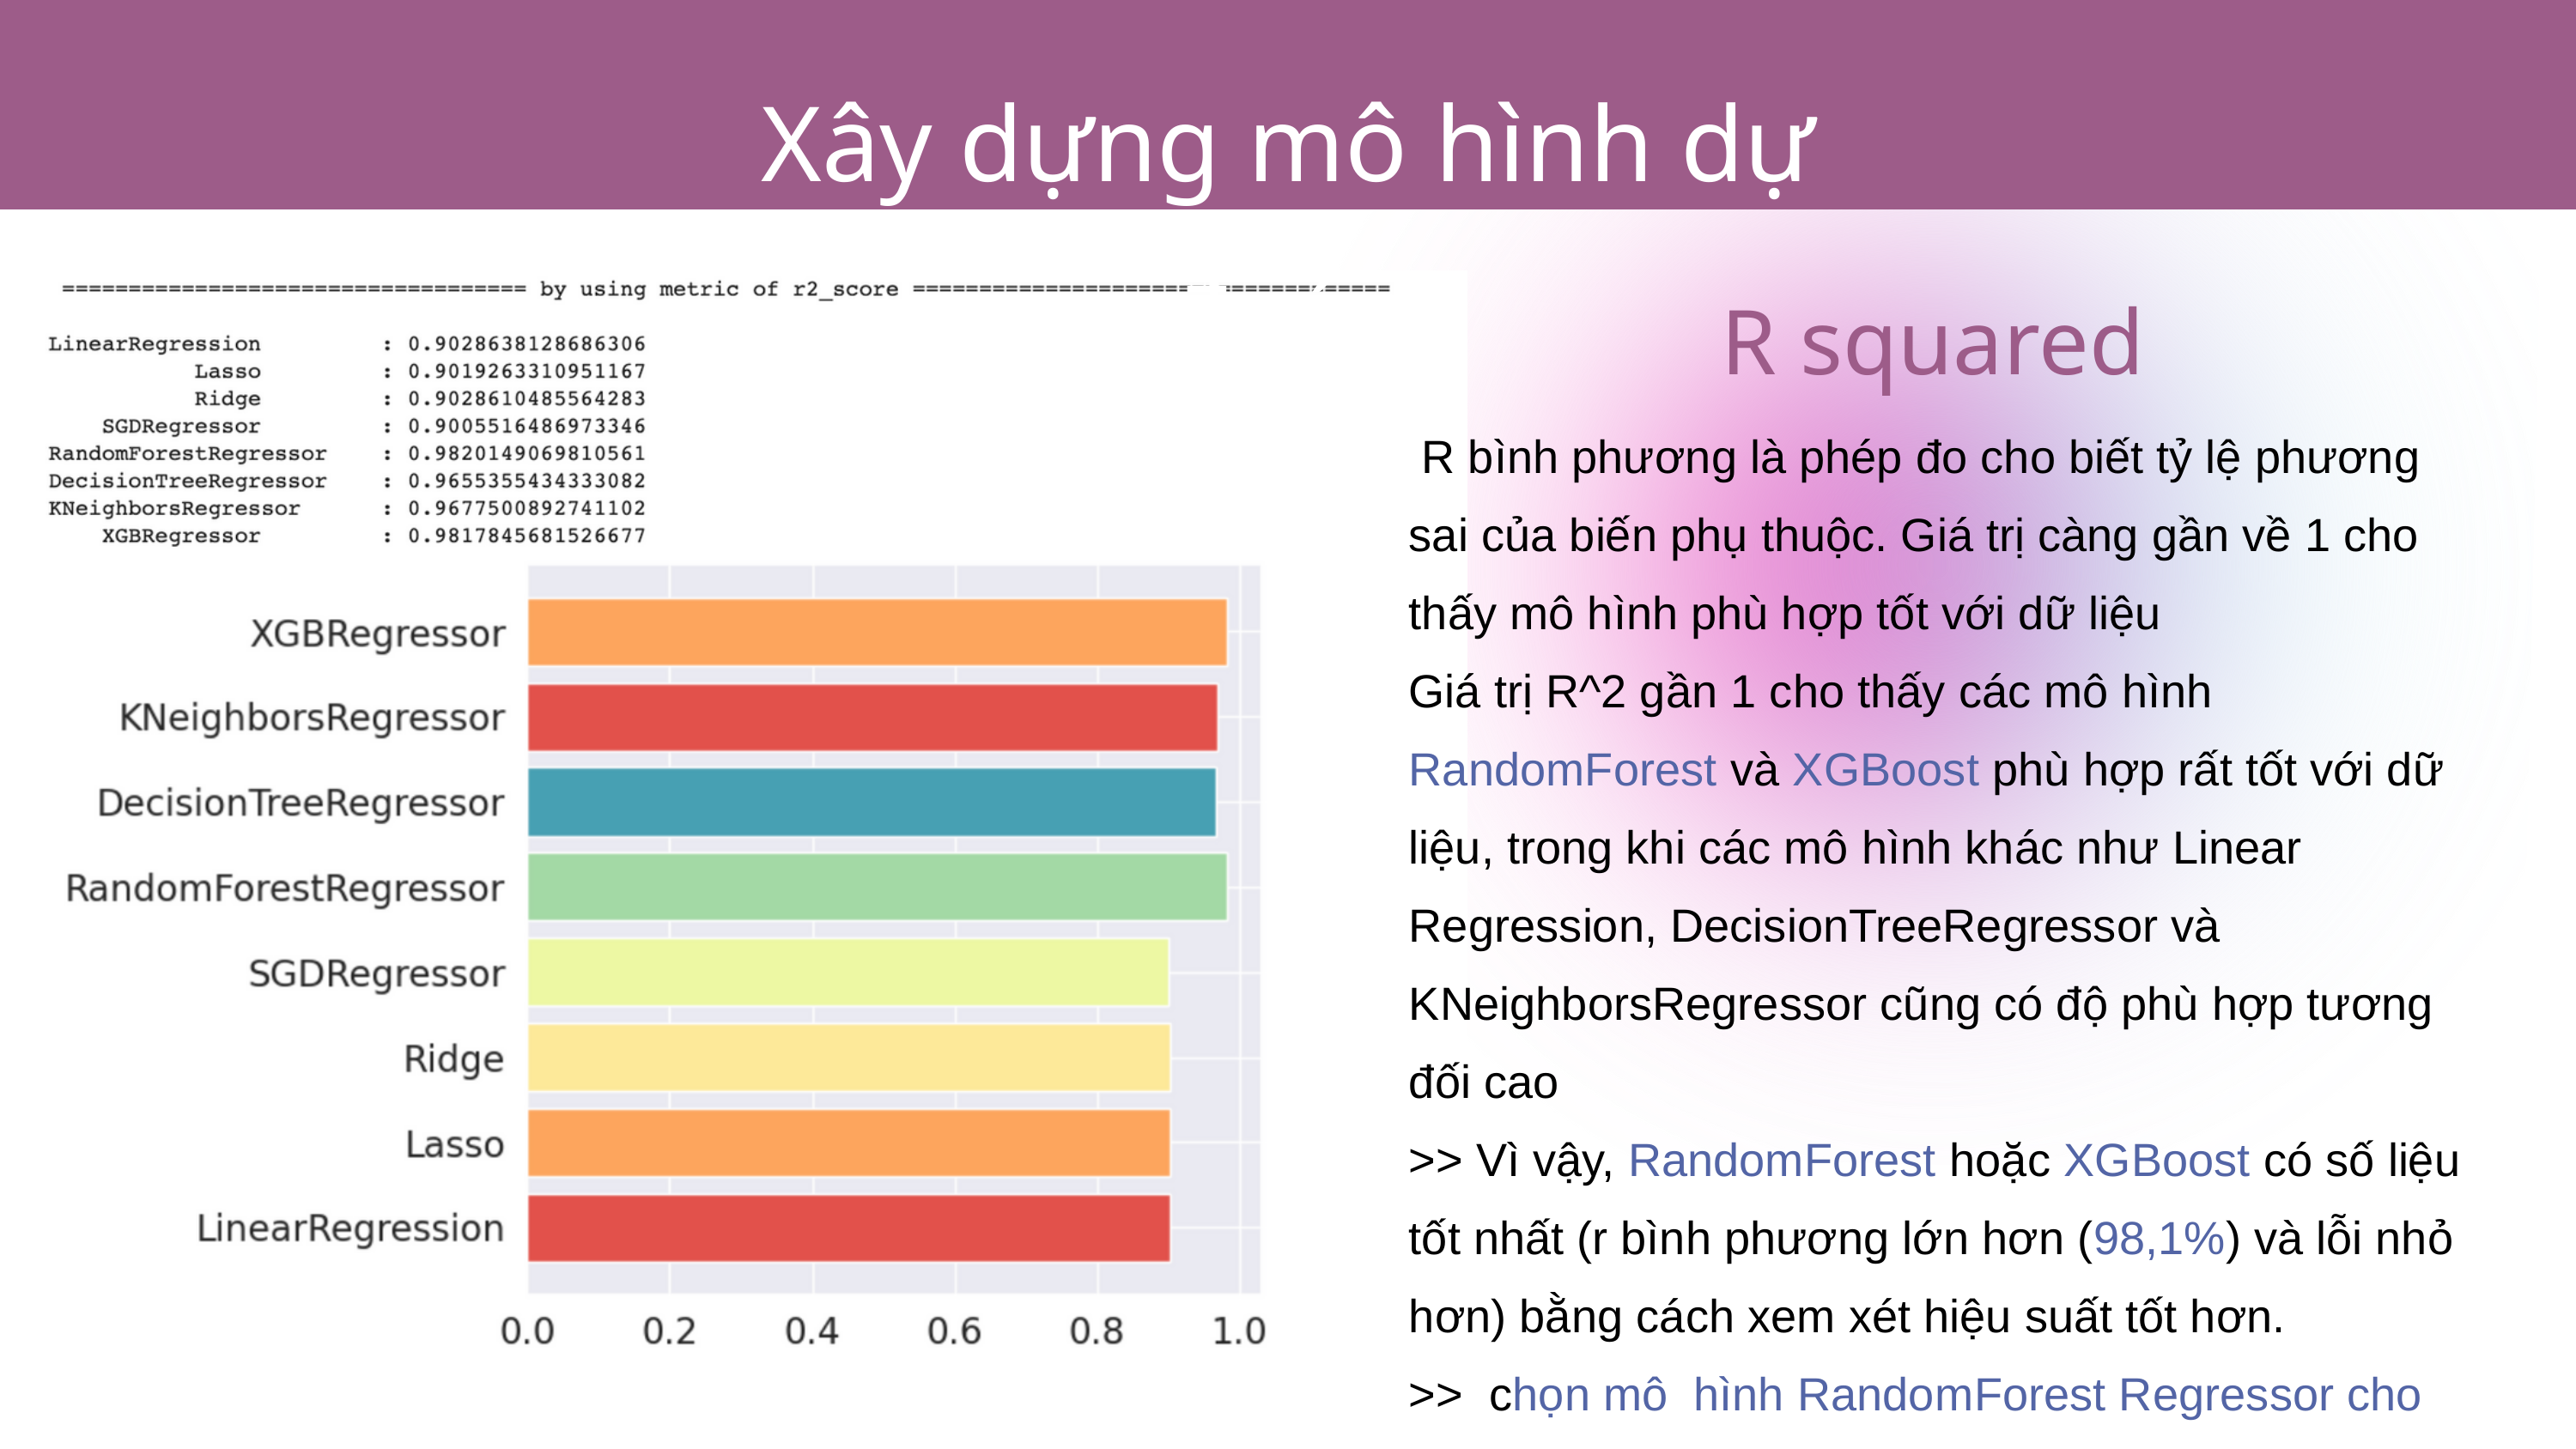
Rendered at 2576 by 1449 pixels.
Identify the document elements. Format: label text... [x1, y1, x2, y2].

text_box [0, 0, 2576, 210]
text_box [1467, 220, 2541, 1178]
text_box R squared [1552, 242, 2314, 393]
text_box [33, 270, 1467, 1371]
text_box Xây dựng mô hình dự đoán [639, 220, 1937, 377]
text_box R bình phương là phép đo cho biết tỷ lệ phương sai của biến phụ thuộc. Giá trị càng gần về 1 cho thấy mô hình phù hợp tốt với dữ liệu Giá trị R^2 gần 1 cho thấy các mô hình RandomForest và XGBoost phù hợp rất tốt với dữ liệu, trong khi các mô hình khác như Linear Regression, DecisionTreeRegressor và KNeighborsRegressor cũng có độ phù hợp tương đối cao >> Vì vậy, RandomForest hoặc XGBoost có số liệu tốt nhất (r bình phương lớn hơn (98,1%) và lỗi nhỏ hơn) bằng cách xem xét hiệu suất tốt hơn. >> chọn mô hình Random﻿Forest Regressor cho ra kết quả đánh giá dự đoán tốt hơn [1408, 404, 2465, 1449]
